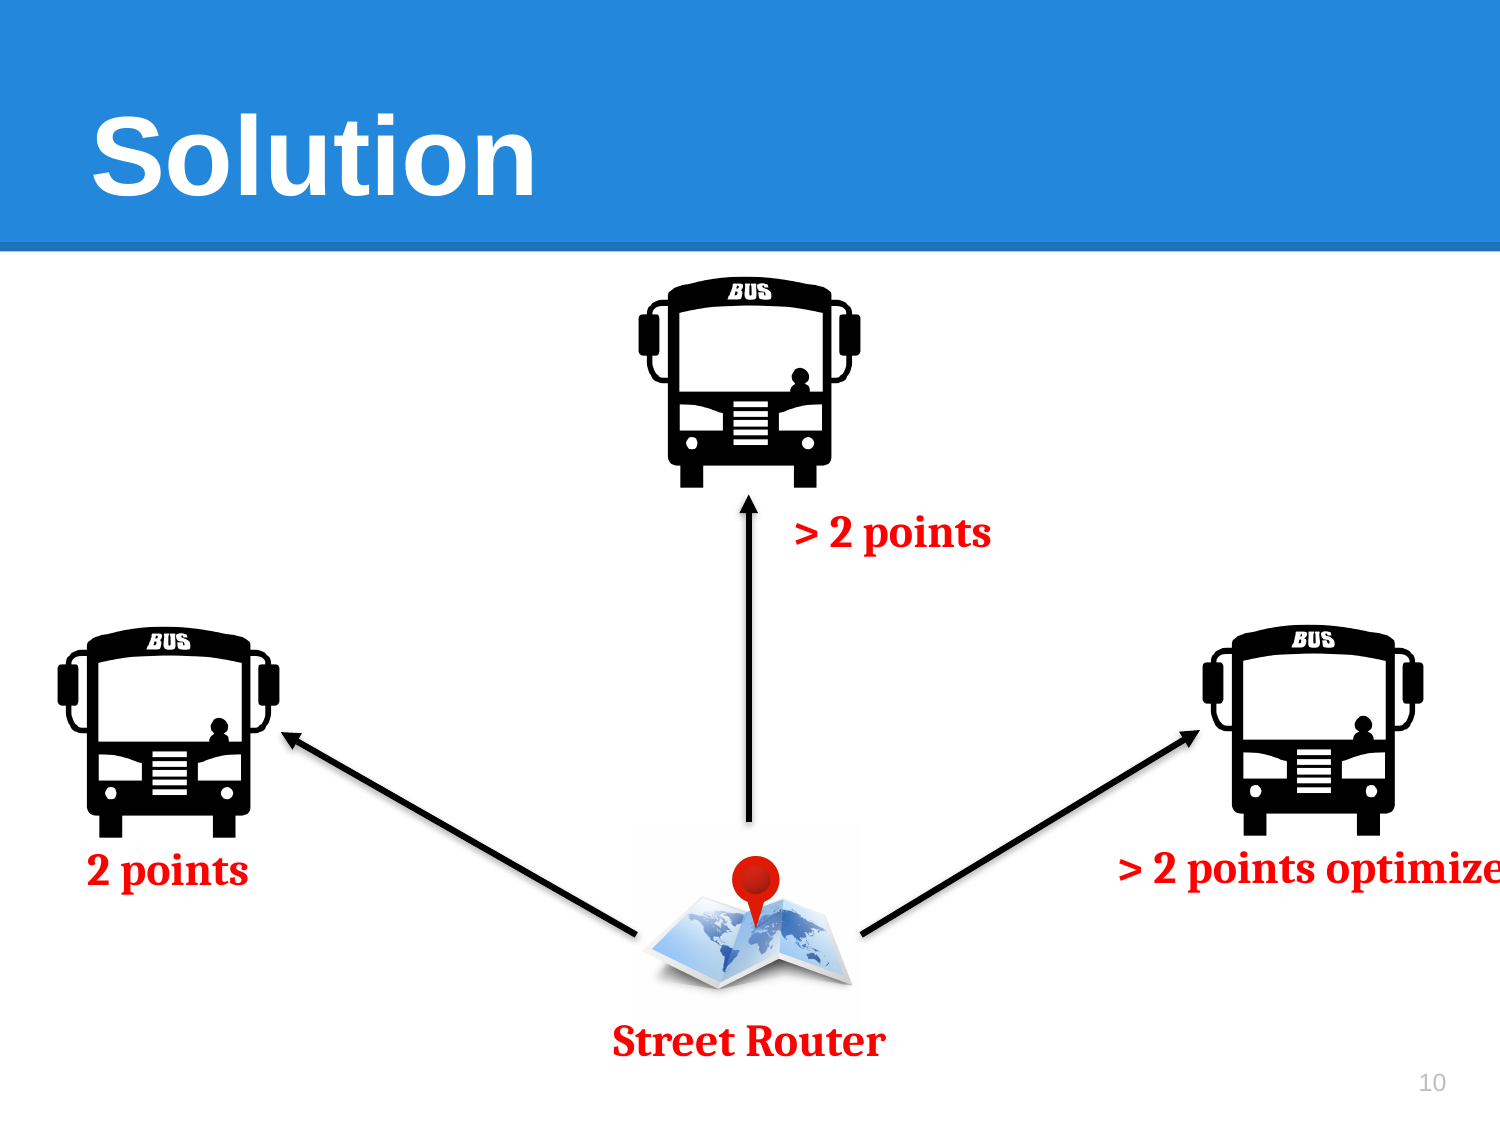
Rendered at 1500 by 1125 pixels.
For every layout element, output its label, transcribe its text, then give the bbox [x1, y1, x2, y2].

text_box > 2 points optimize [1204, 829, 1500, 900]
text_box Street Router [598, 1003, 902, 1073]
text_box 2 points [72, 852, 265, 903]
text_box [280, 731, 637, 935]
picture [635, 269, 862, 495]
slide_number 10 [1403, 1038, 1494, 1125]
picture [635, 822, 862, 1048]
picture [1199, 617, 1426, 843]
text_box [860, 729, 1201, 936]
picture [55, 619, 282, 845]
text_box > 2 points [777, 494, 1007, 565]
title Solution [75, 45, 1425, 233]
